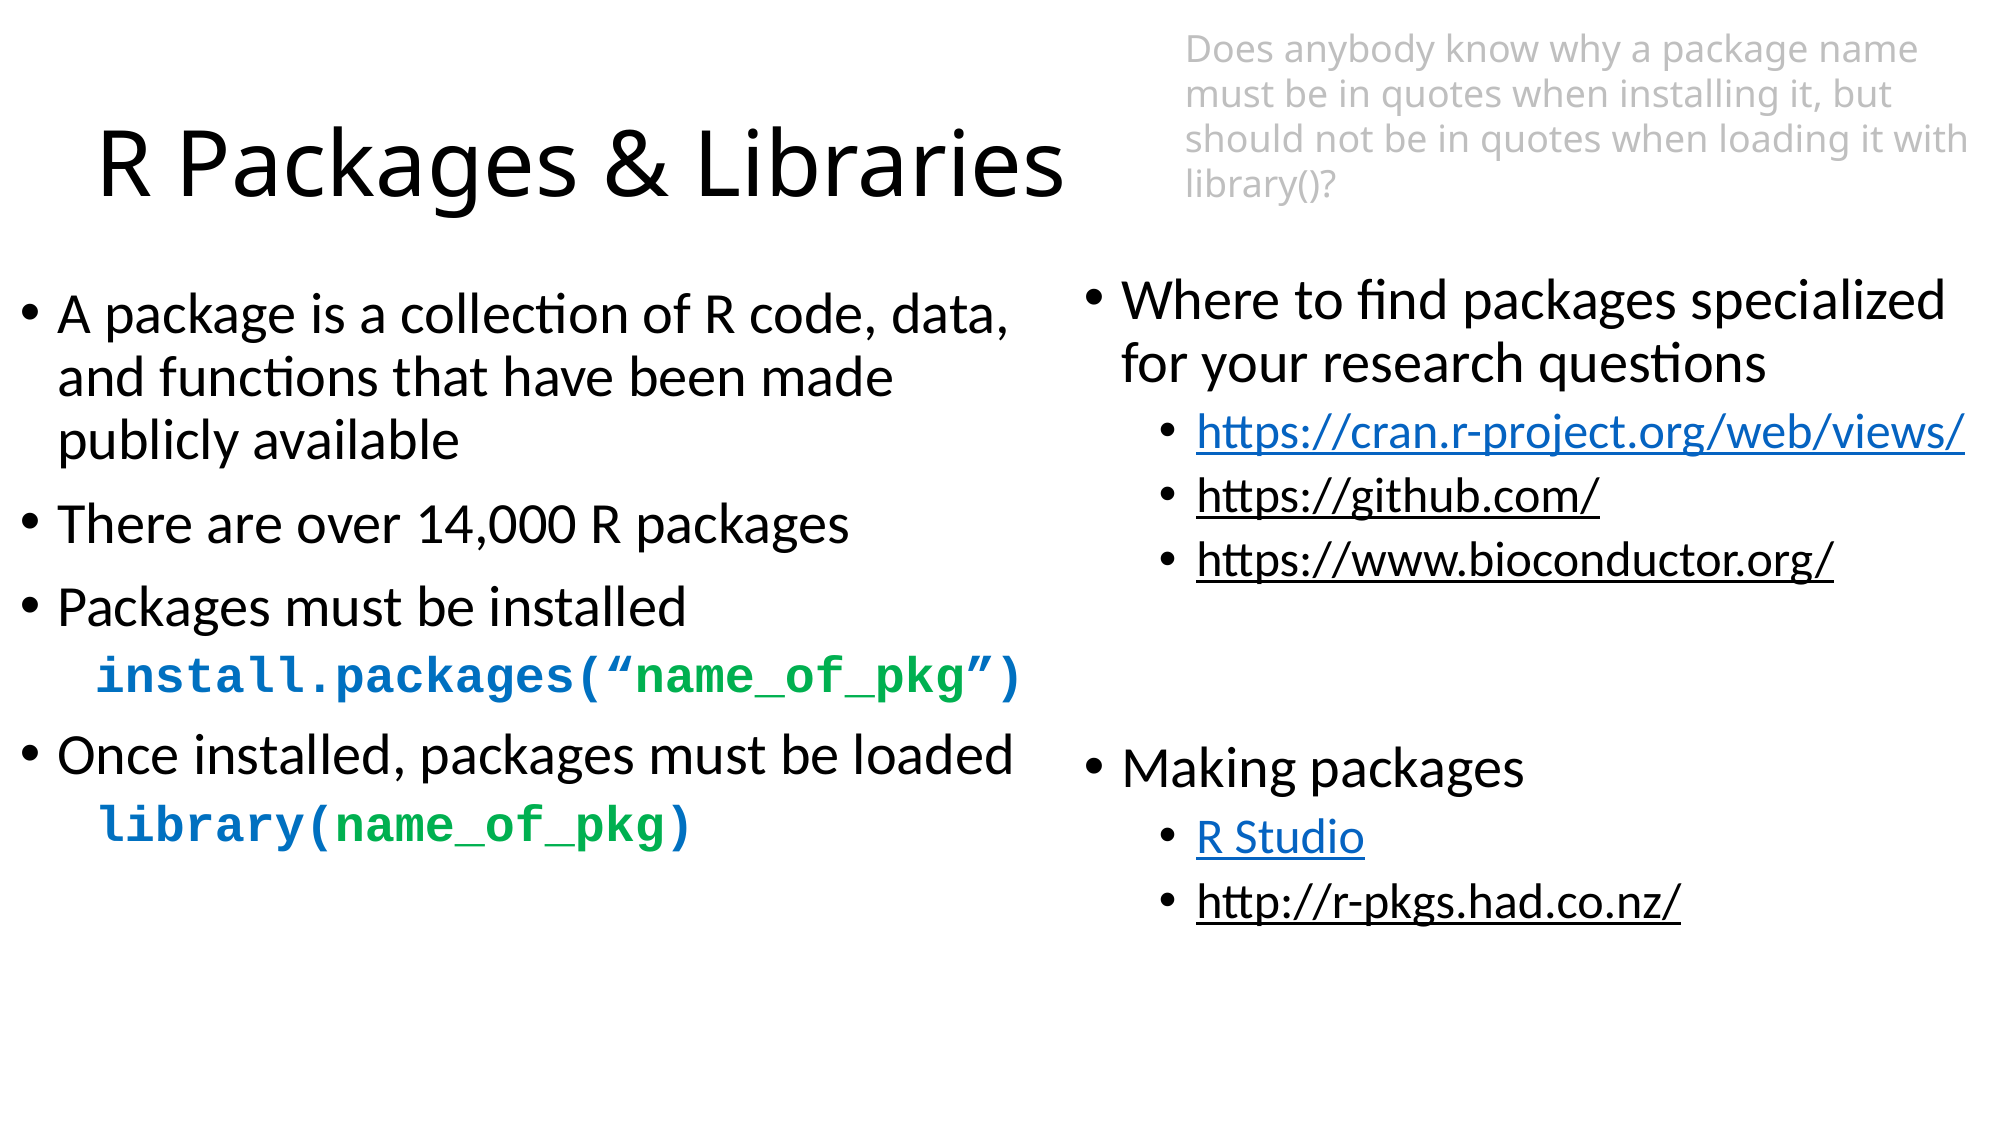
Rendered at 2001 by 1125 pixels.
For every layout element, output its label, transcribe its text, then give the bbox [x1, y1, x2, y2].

text_box Does anybody know why a package name must be in quotes when installing it, but should not be in quotes when loading it with library()? [1170, 17, 2000, 213]
text_box Where to find packages specialized for your research questions https://cran.r-project.org/web/views/ https://github.com/ https://www.bioconductor.org/ Making packages R Studio http://r-pkgs.had.co.nz/ [1068, 261, 1989, 999]
title R Packages & Libraries [80, 58, 1806, 276]
list A package is a collection of R code, data, and functions that have been made publicly available There are over 14,000 R packages Packages must be installed install.packages(“name_of_pkg”) Once installed, packages must be loaded library(name_of_pkg) [4, 275, 1043, 1067]
